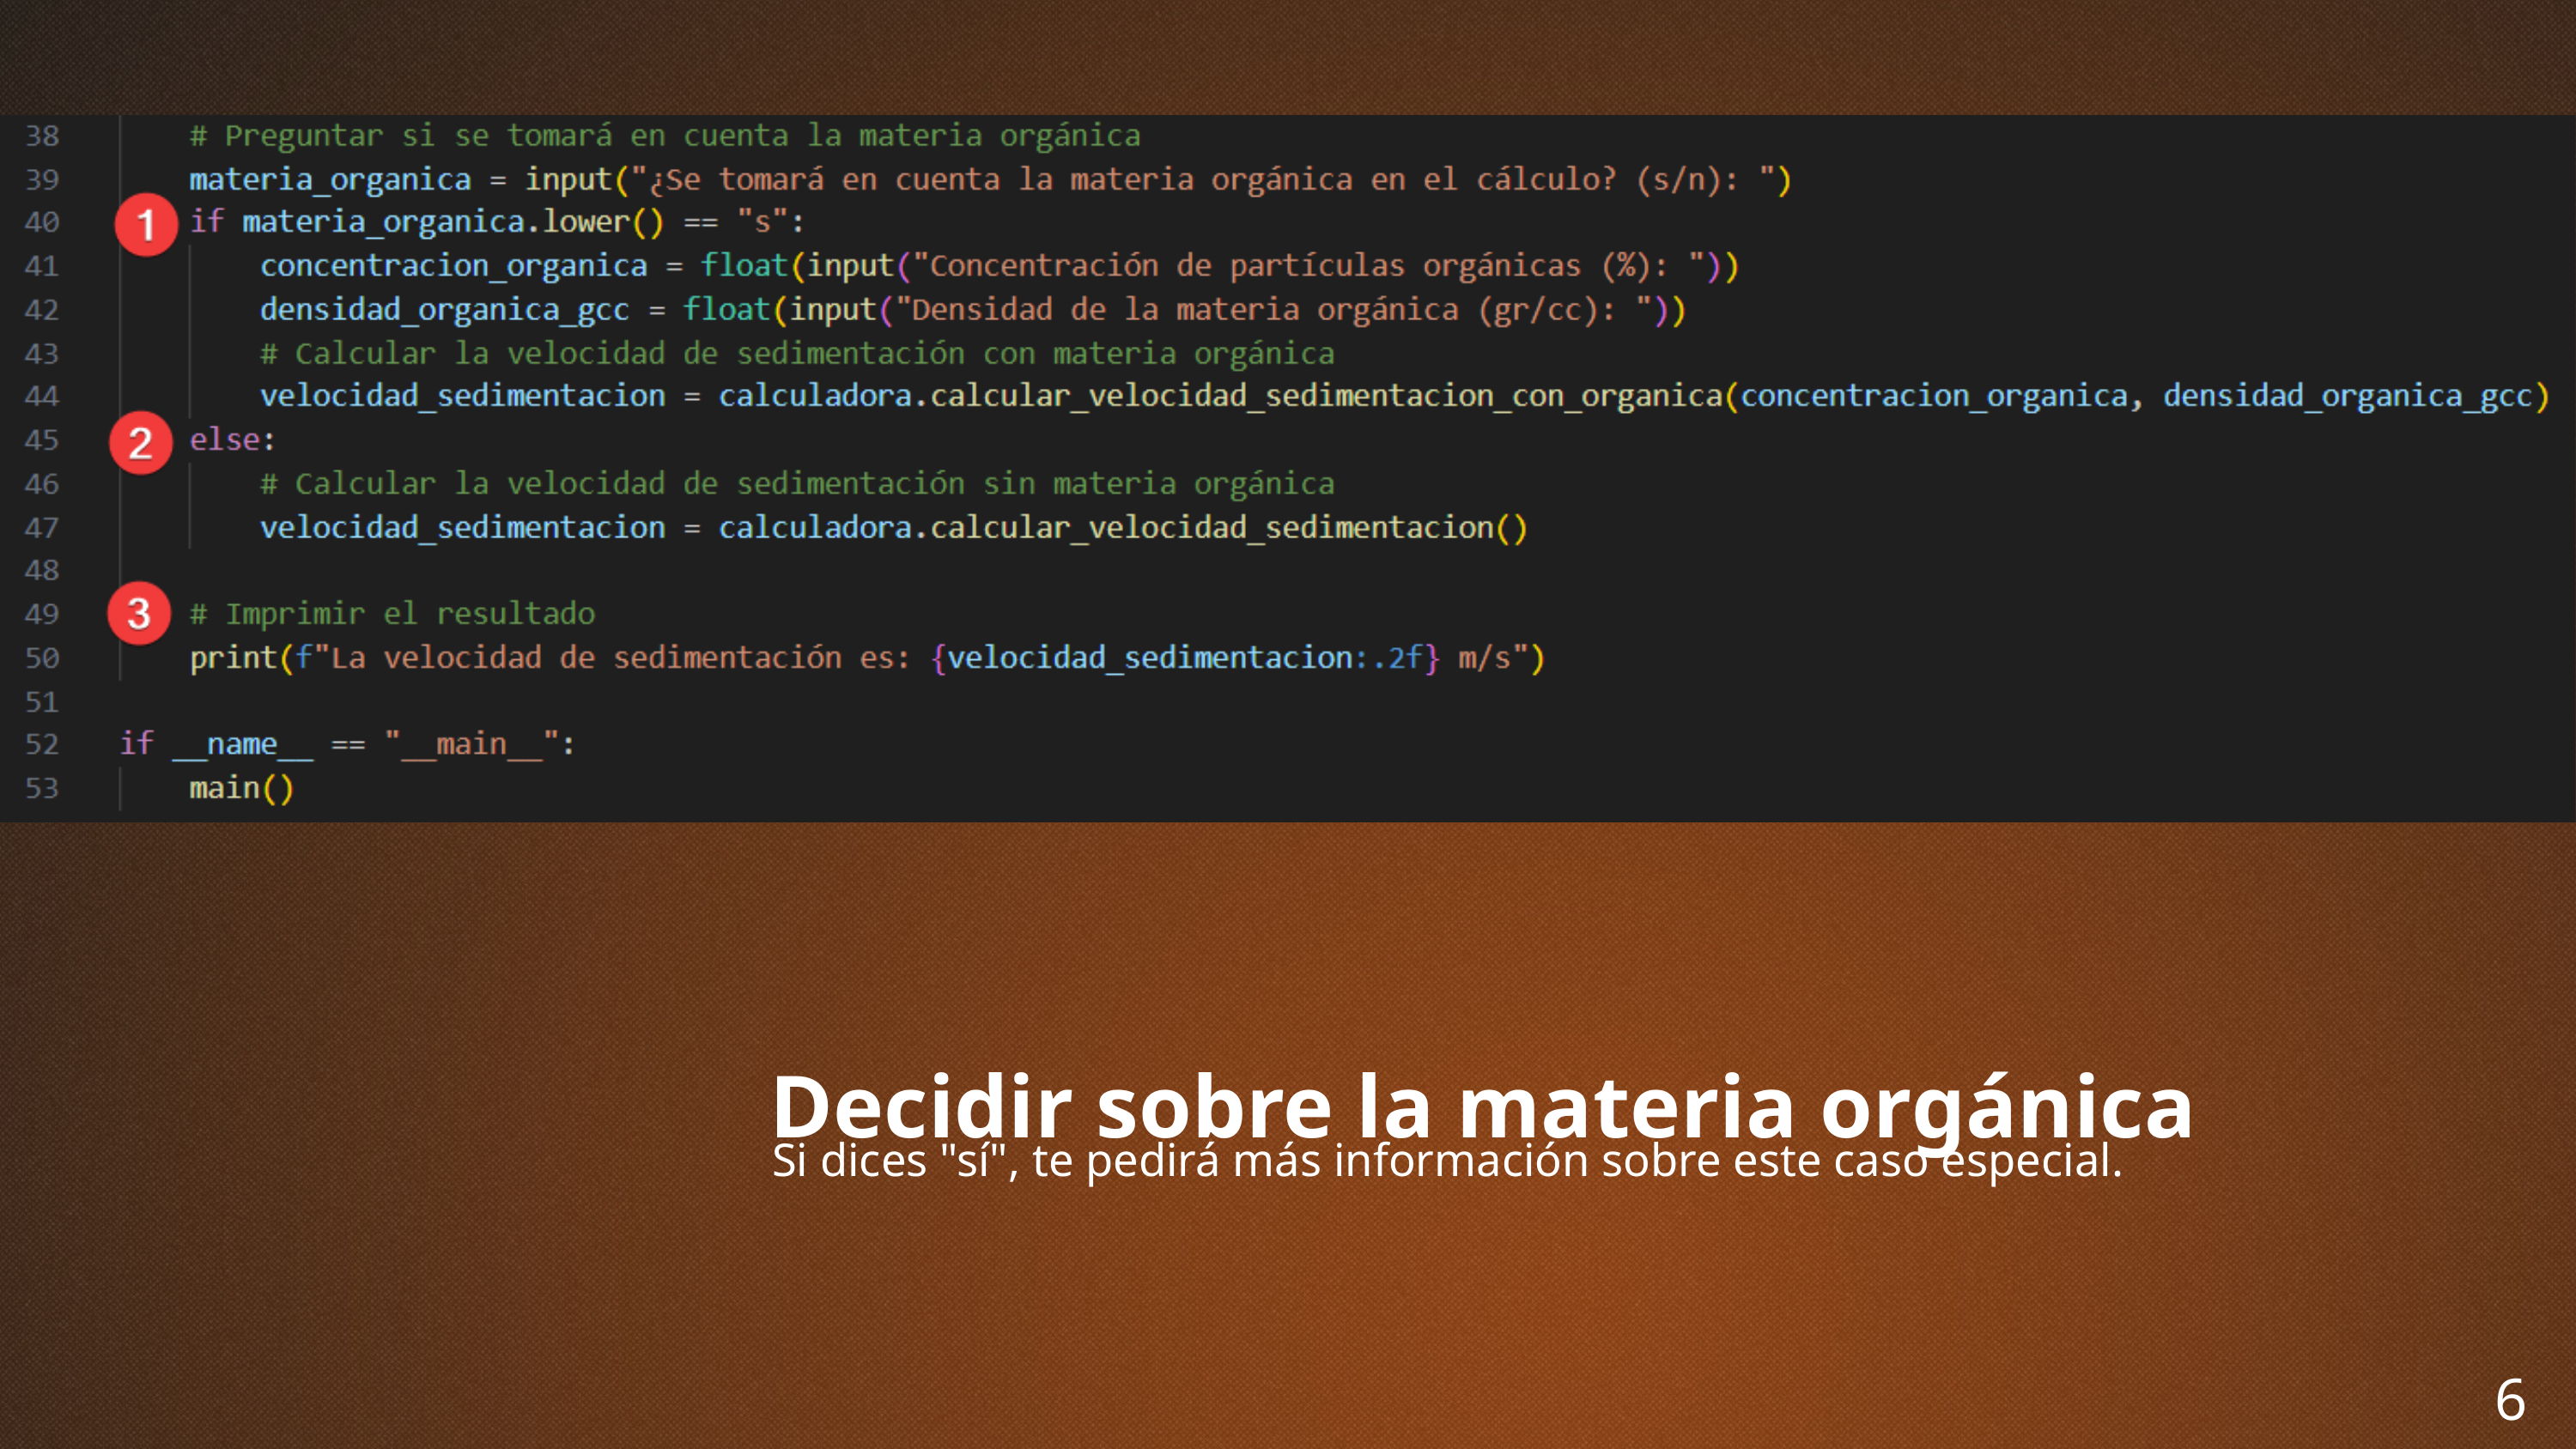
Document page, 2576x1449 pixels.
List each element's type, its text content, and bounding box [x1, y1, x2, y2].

picture [0, 0, 2576, 1449]
subtitle Si dices "sí", te pedirá más información sobre este caso especial. [759, 1125, 2230, 1236]
text_box 6 [2482, 1356, 2576, 1434]
title Decidir sobre la materia orgánica [756, 987, 2228, 1161]
